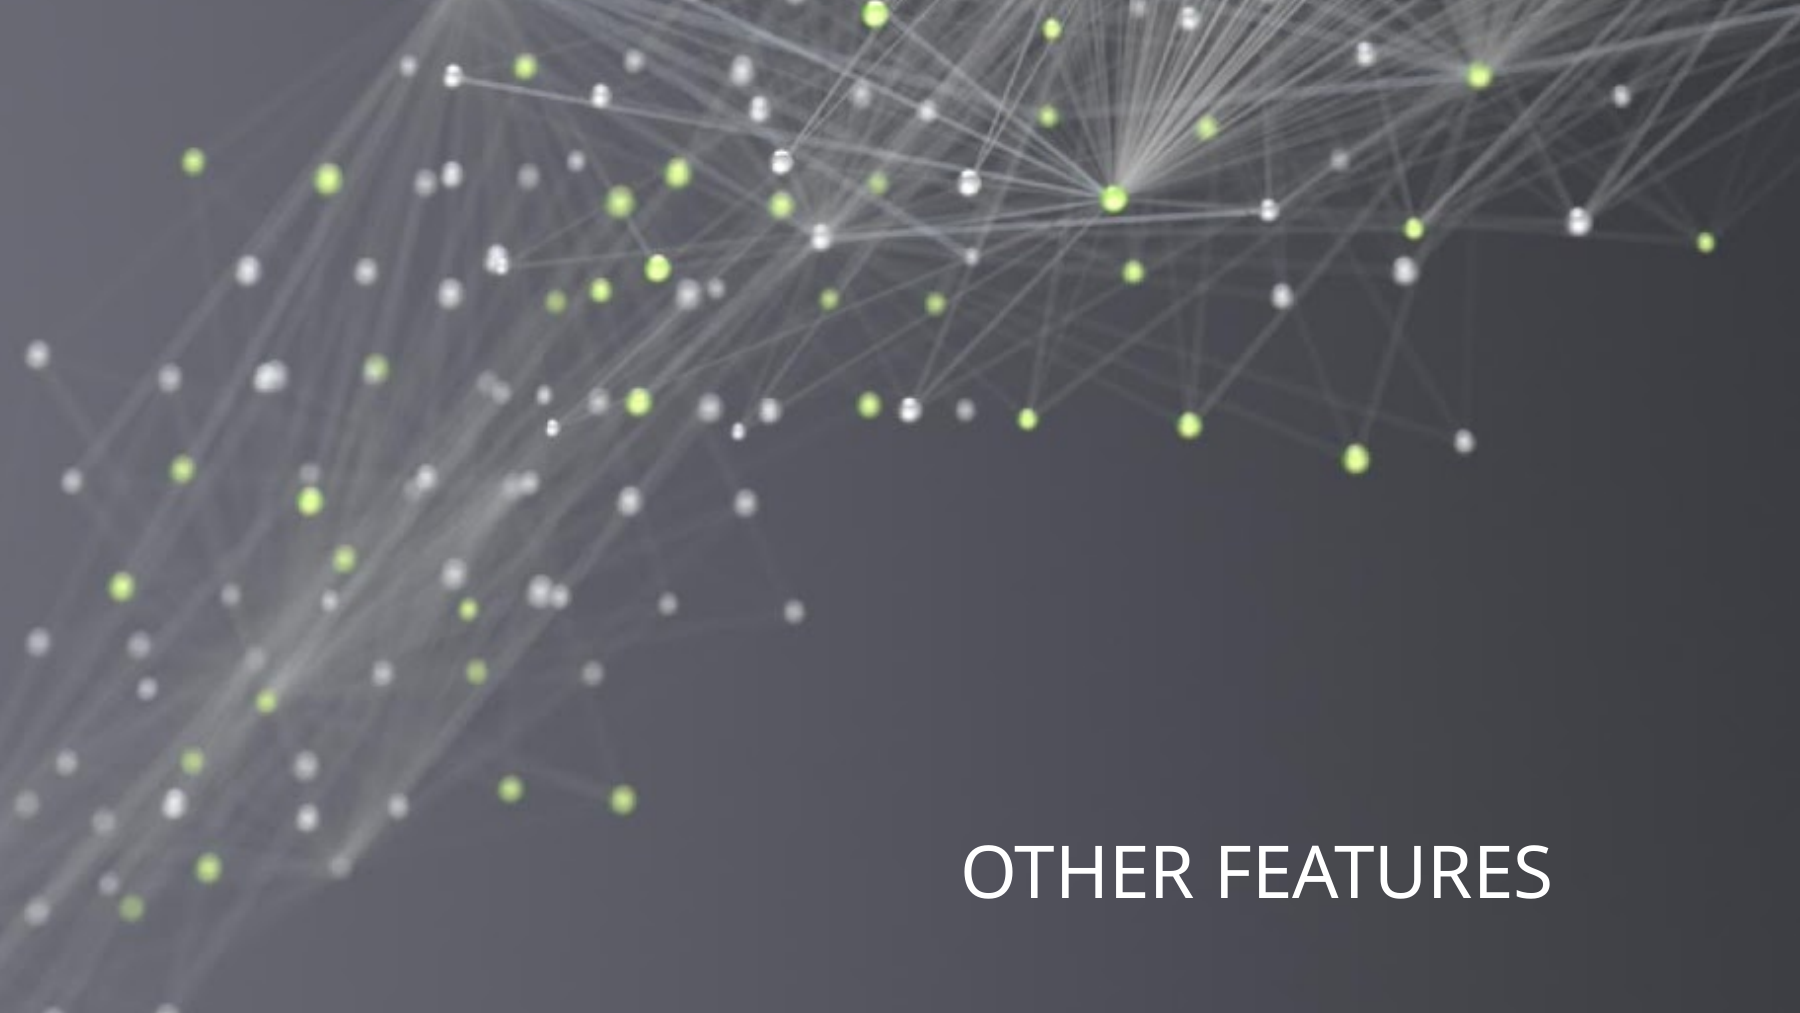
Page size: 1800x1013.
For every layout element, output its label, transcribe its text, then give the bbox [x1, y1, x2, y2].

picture [0, 0, 1800, 1013]
title OTHER FEATURES [816, 693, 1698, 919]
